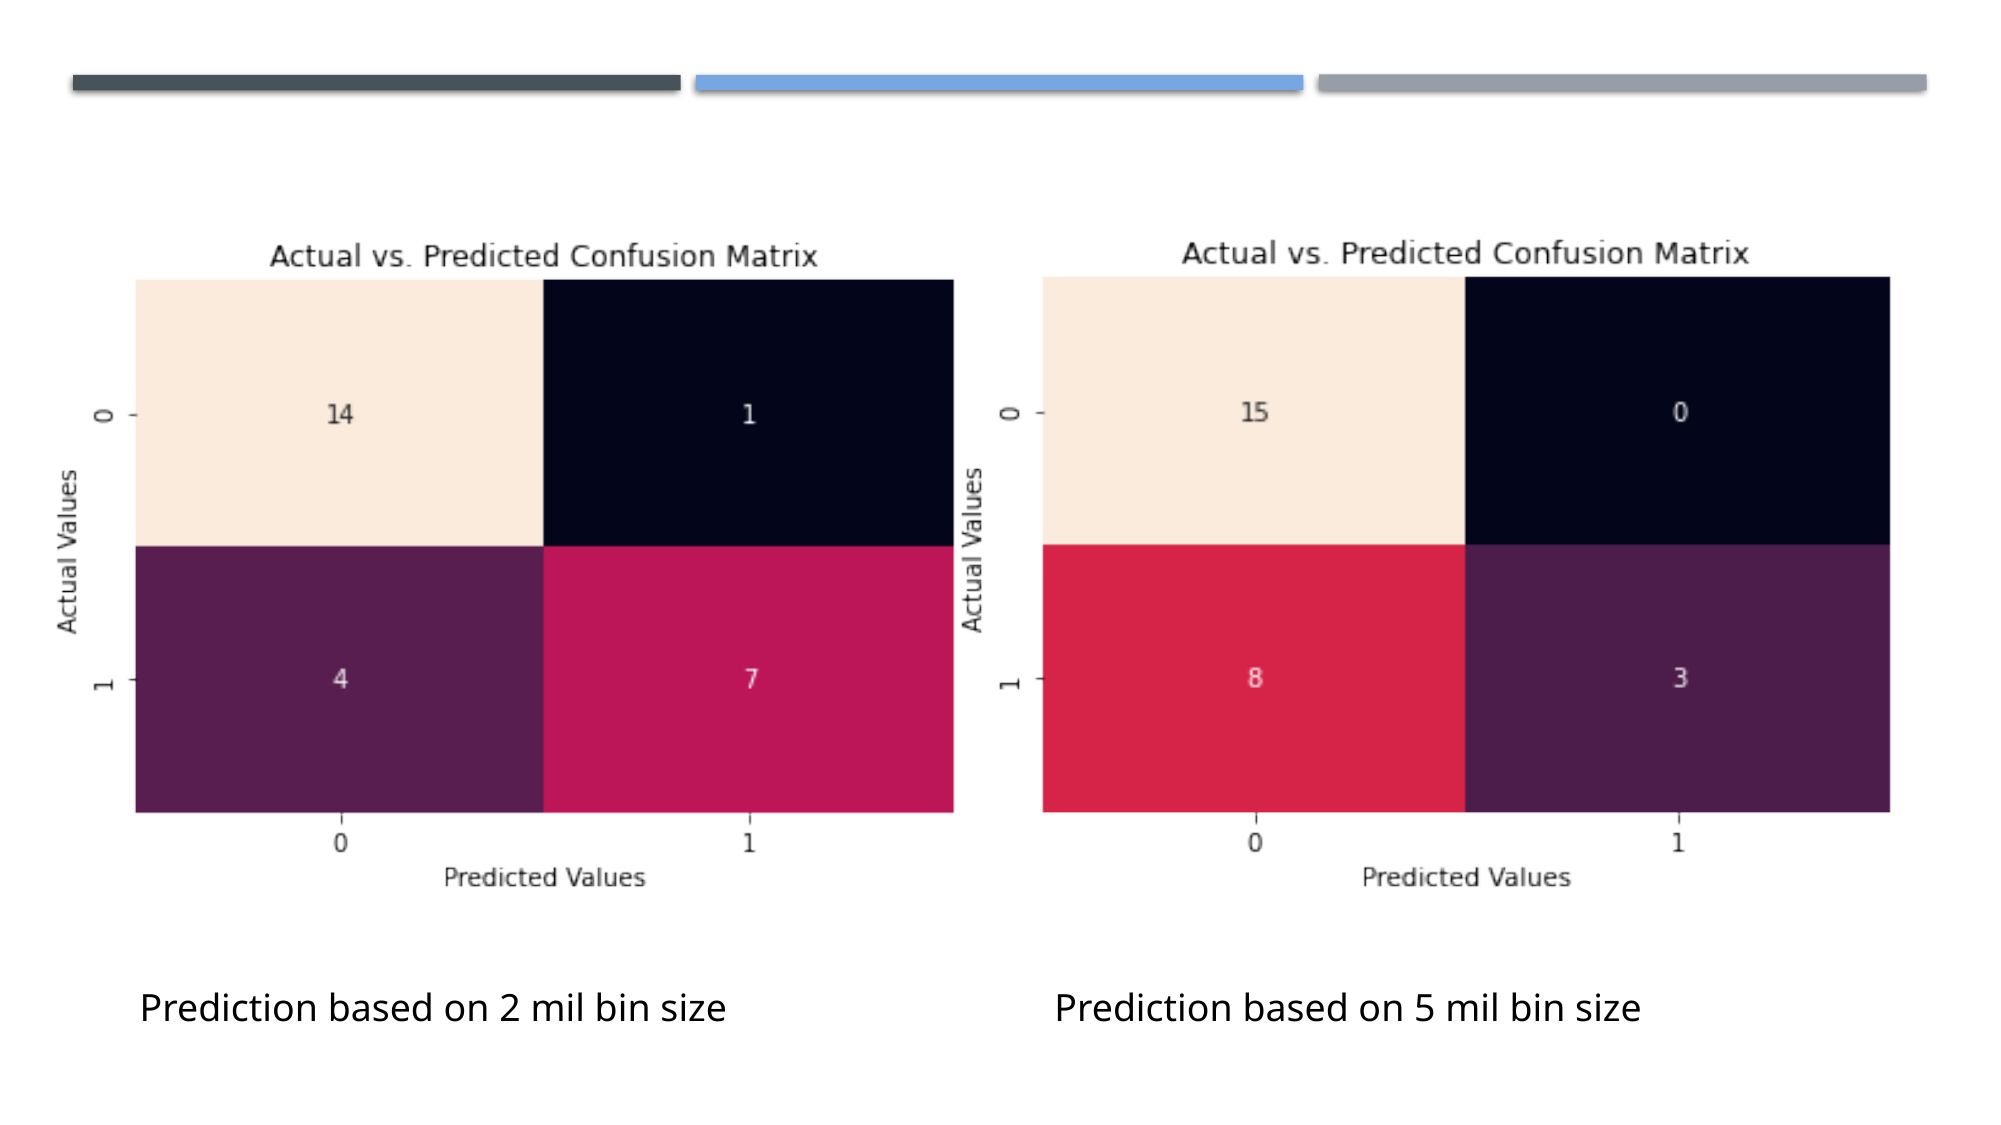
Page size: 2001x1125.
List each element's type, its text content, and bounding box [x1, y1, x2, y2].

picture [947, 222, 1910, 907]
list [42, 226, 973, 907]
text_box Prediction based on 5 mil bin size [1039, 976, 1785, 1036]
text_box Prediction based on 2 mil bin size [124, 976, 813, 1036]
